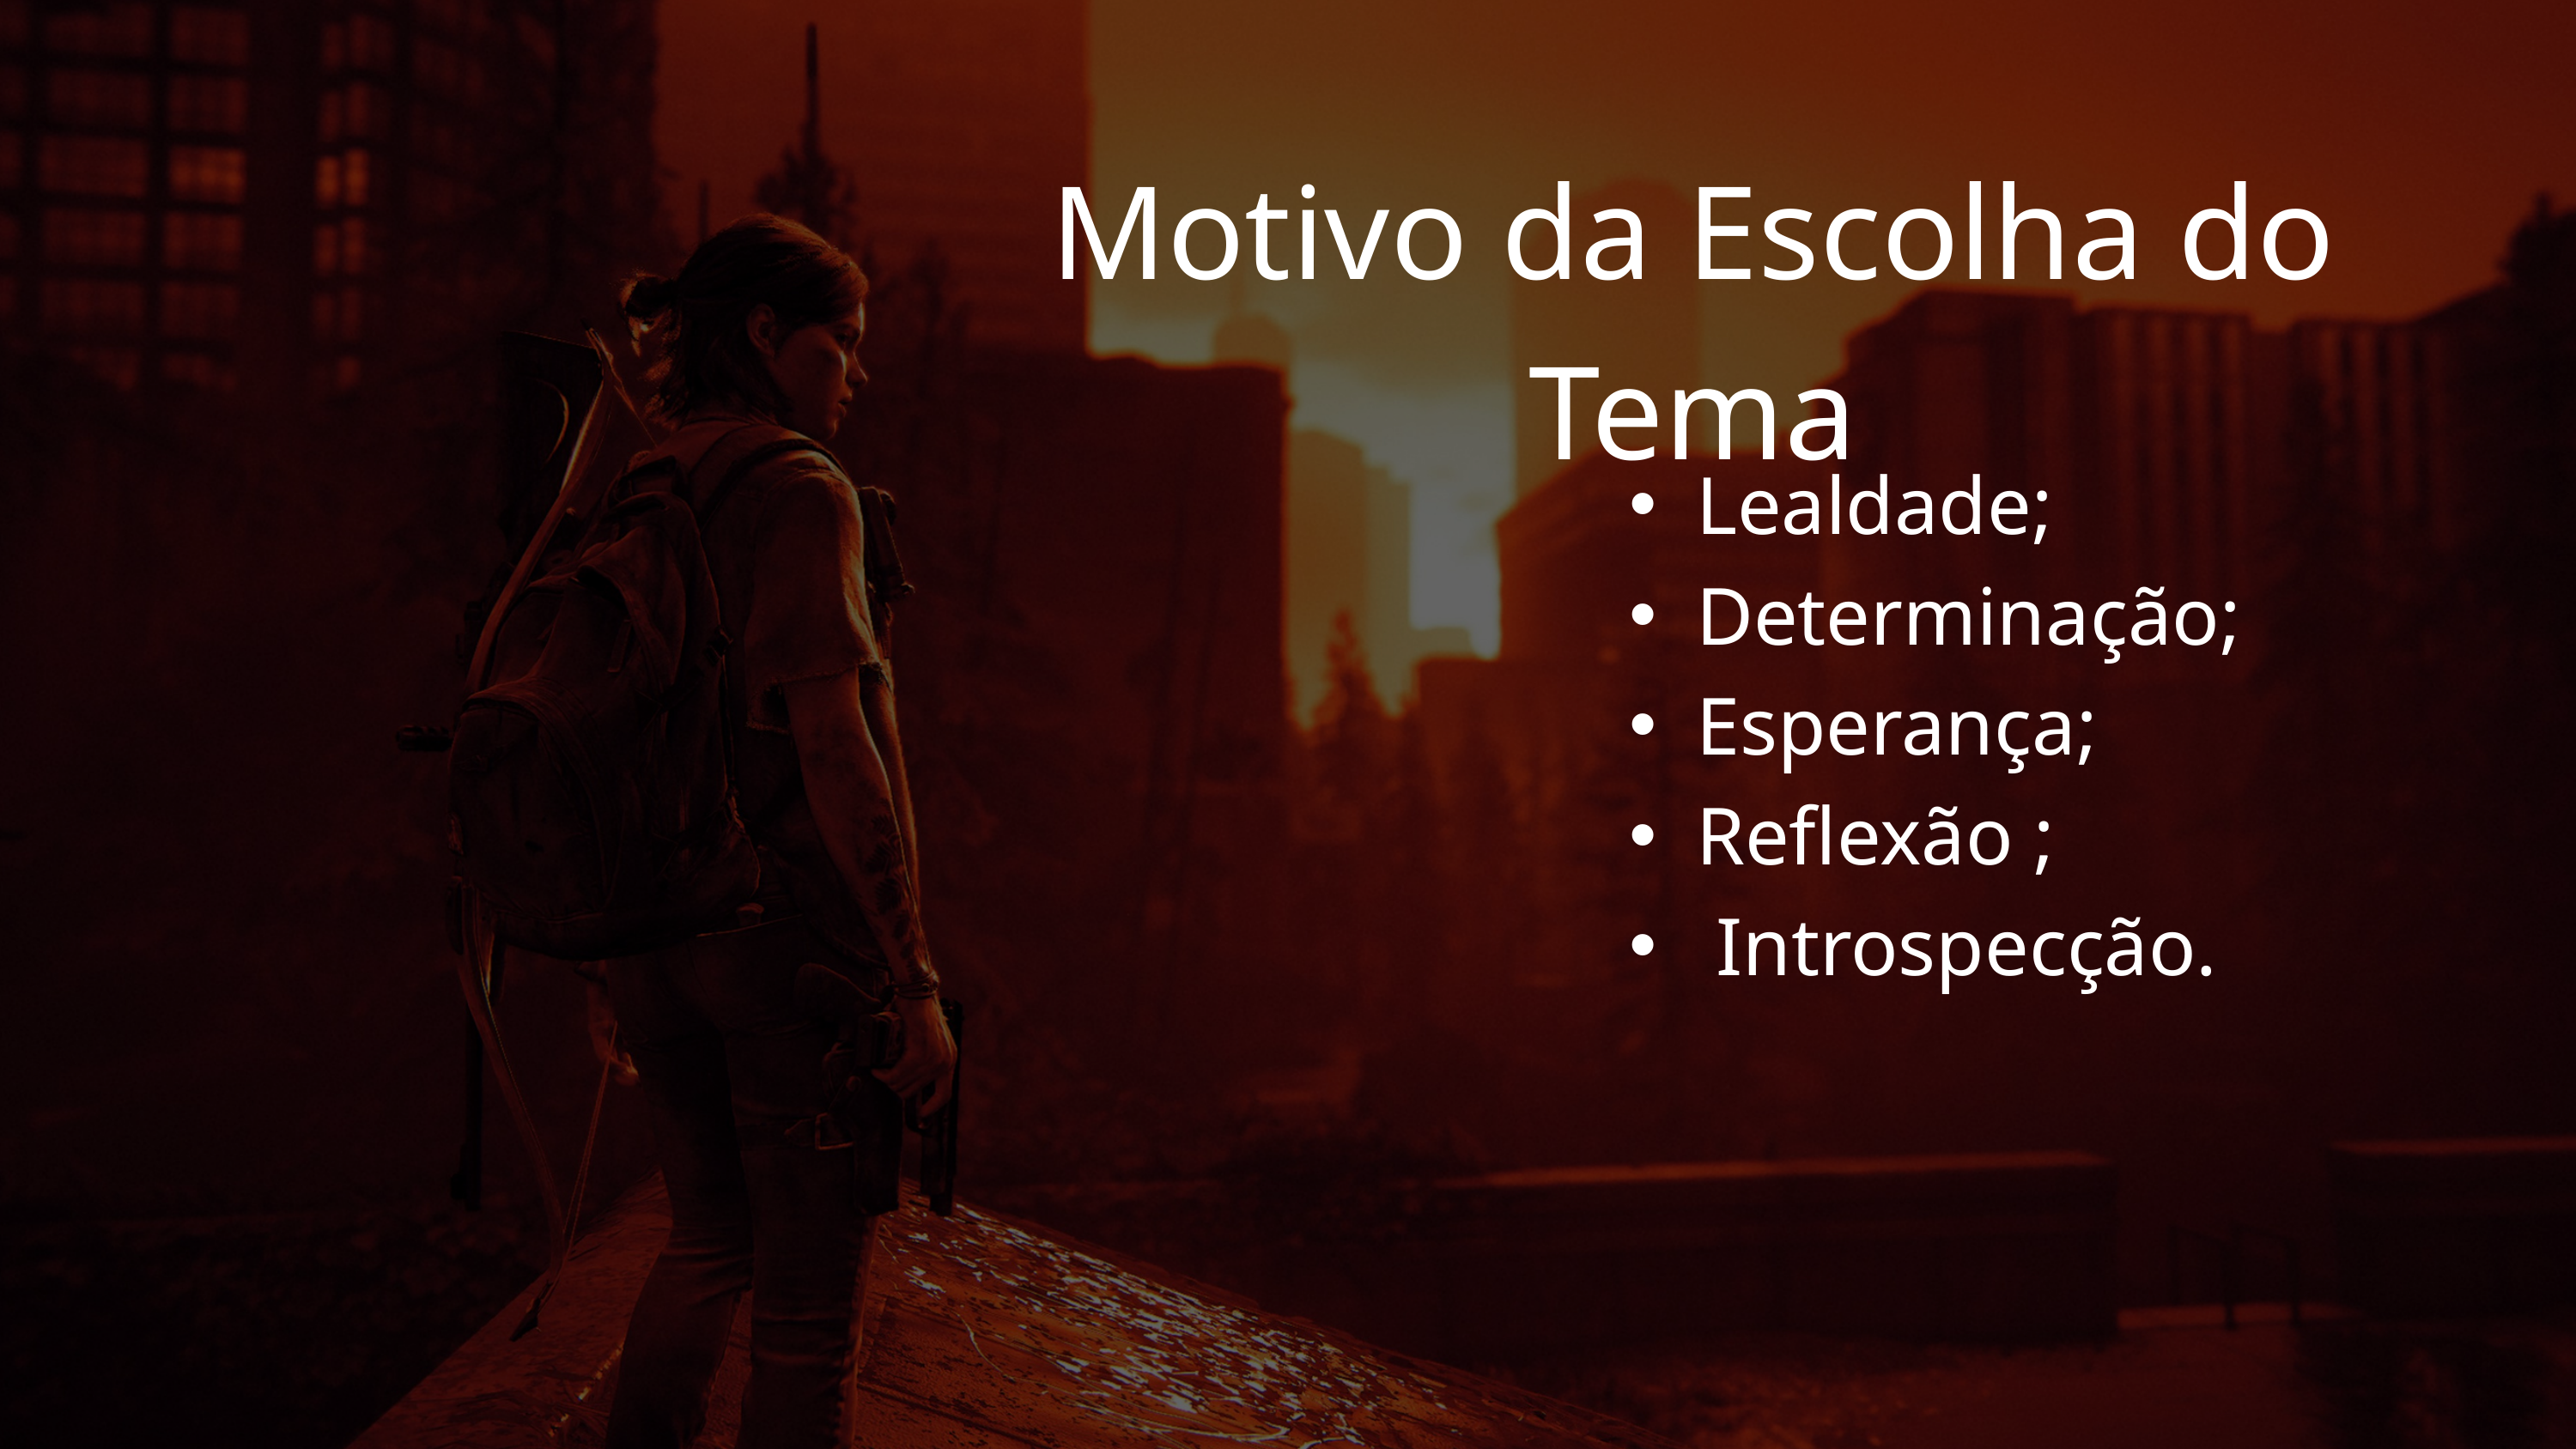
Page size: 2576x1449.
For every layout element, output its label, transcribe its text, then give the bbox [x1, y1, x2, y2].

text_box Motivo da Escolha do Tema [955, 124, 2432, 486]
text_box Lealdade; Determinação; Esperança; Reflexão ; Introspecção. [1562, 440, 2343, 991]
text_box [0, 0, 2576, 1449]
